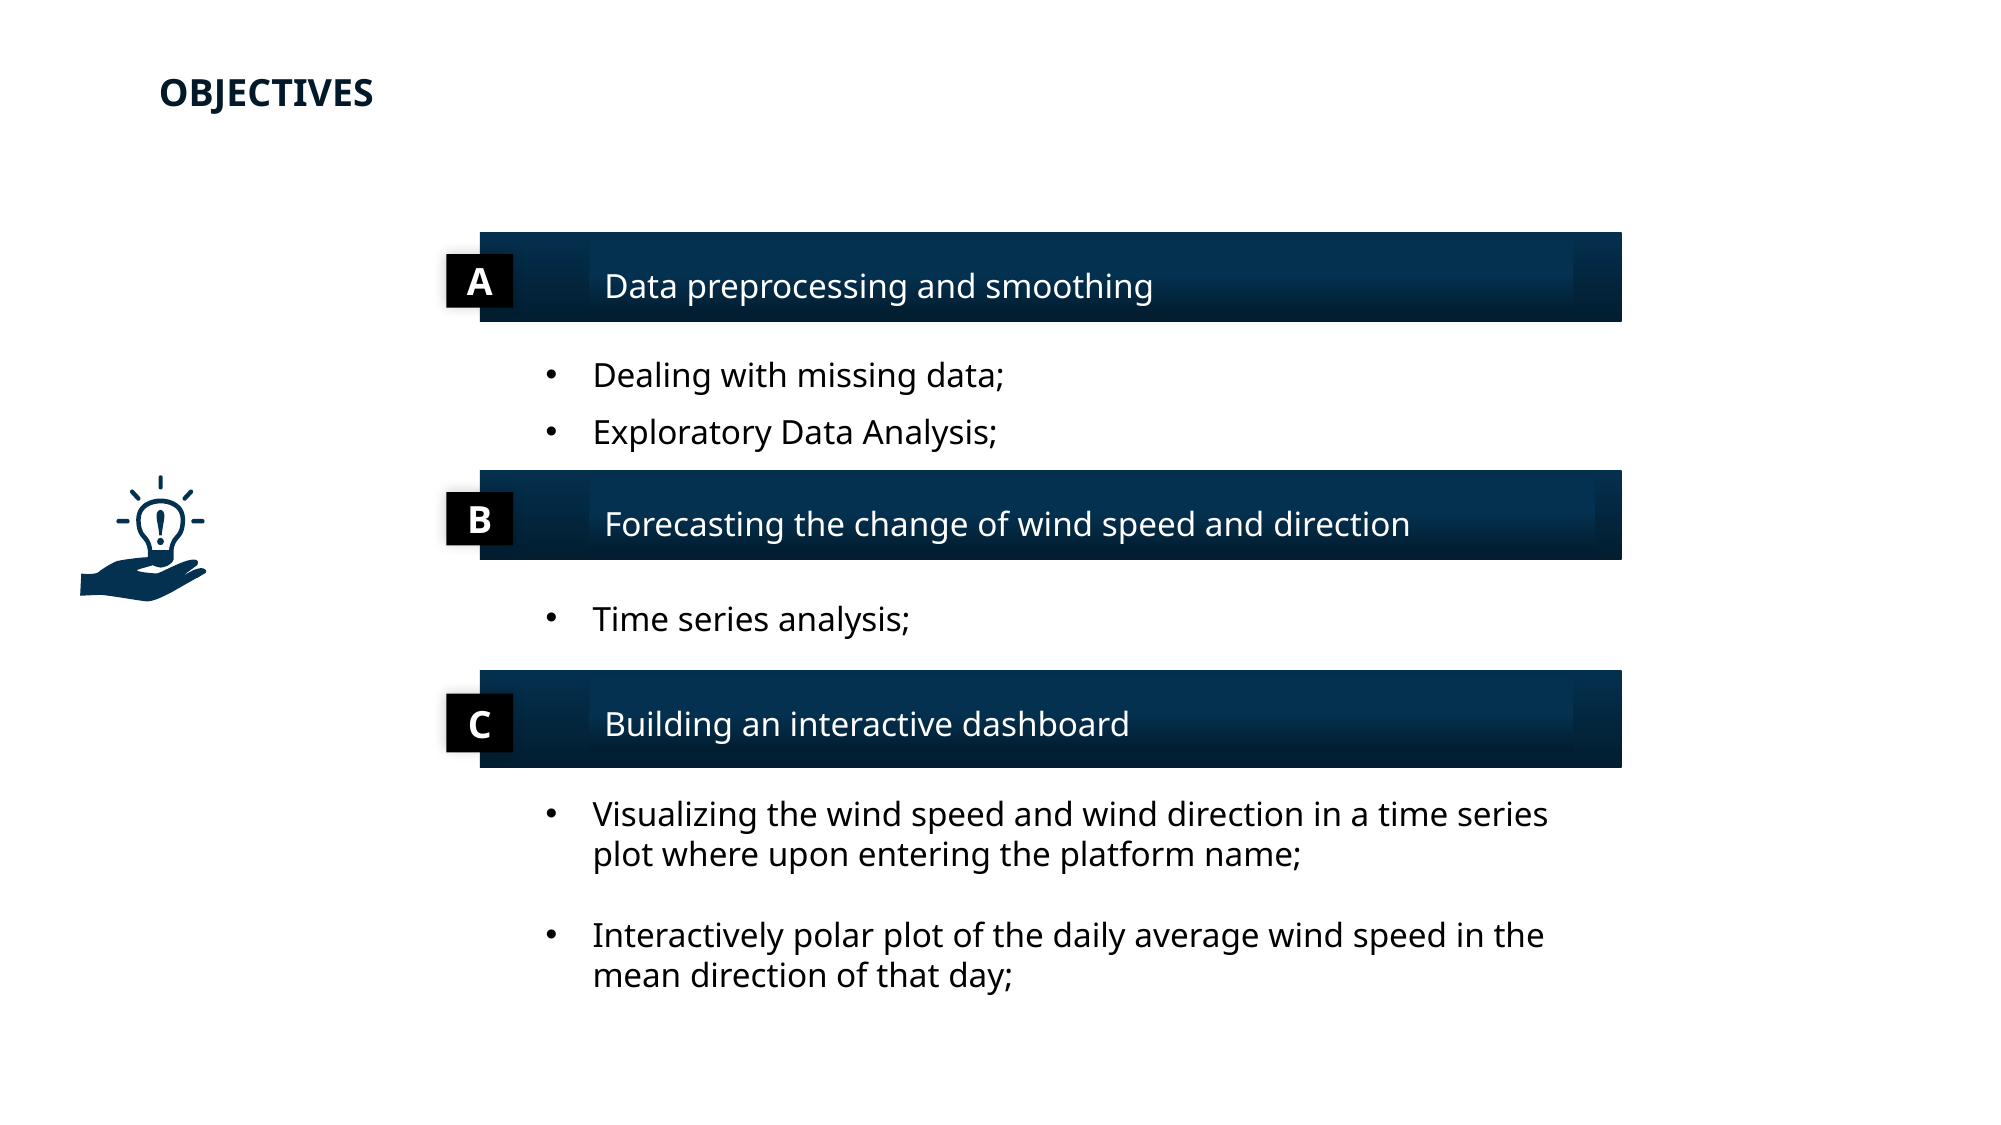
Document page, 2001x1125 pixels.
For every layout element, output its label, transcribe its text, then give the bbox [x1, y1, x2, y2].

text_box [446, 232, 1622, 322]
text_box [130, 489, 141, 501]
text_box [158, 475, 163, 490]
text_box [446, 670, 1622, 768]
text_box Interactively polar plot of the daily average wind speed in the mean direction of that day; [530, 906, 1603, 1002]
text_box Visualizing the wind speed and wind direction in a time series plot where upon entering the platform name; [530, 785, 1603, 881]
text_box Dealing with missing data; [530, 346, 1603, 402]
text_box Exploratory Data Analysis; [530, 403, 1603, 459]
text_box OBJECTIVES [94, 64, 439, 119]
text_box [80, 498, 207, 602]
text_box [446, 470, 1622, 560]
text_box [182, 489, 194, 501]
text_box Time series analysis; [530, 590, 1603, 645]
